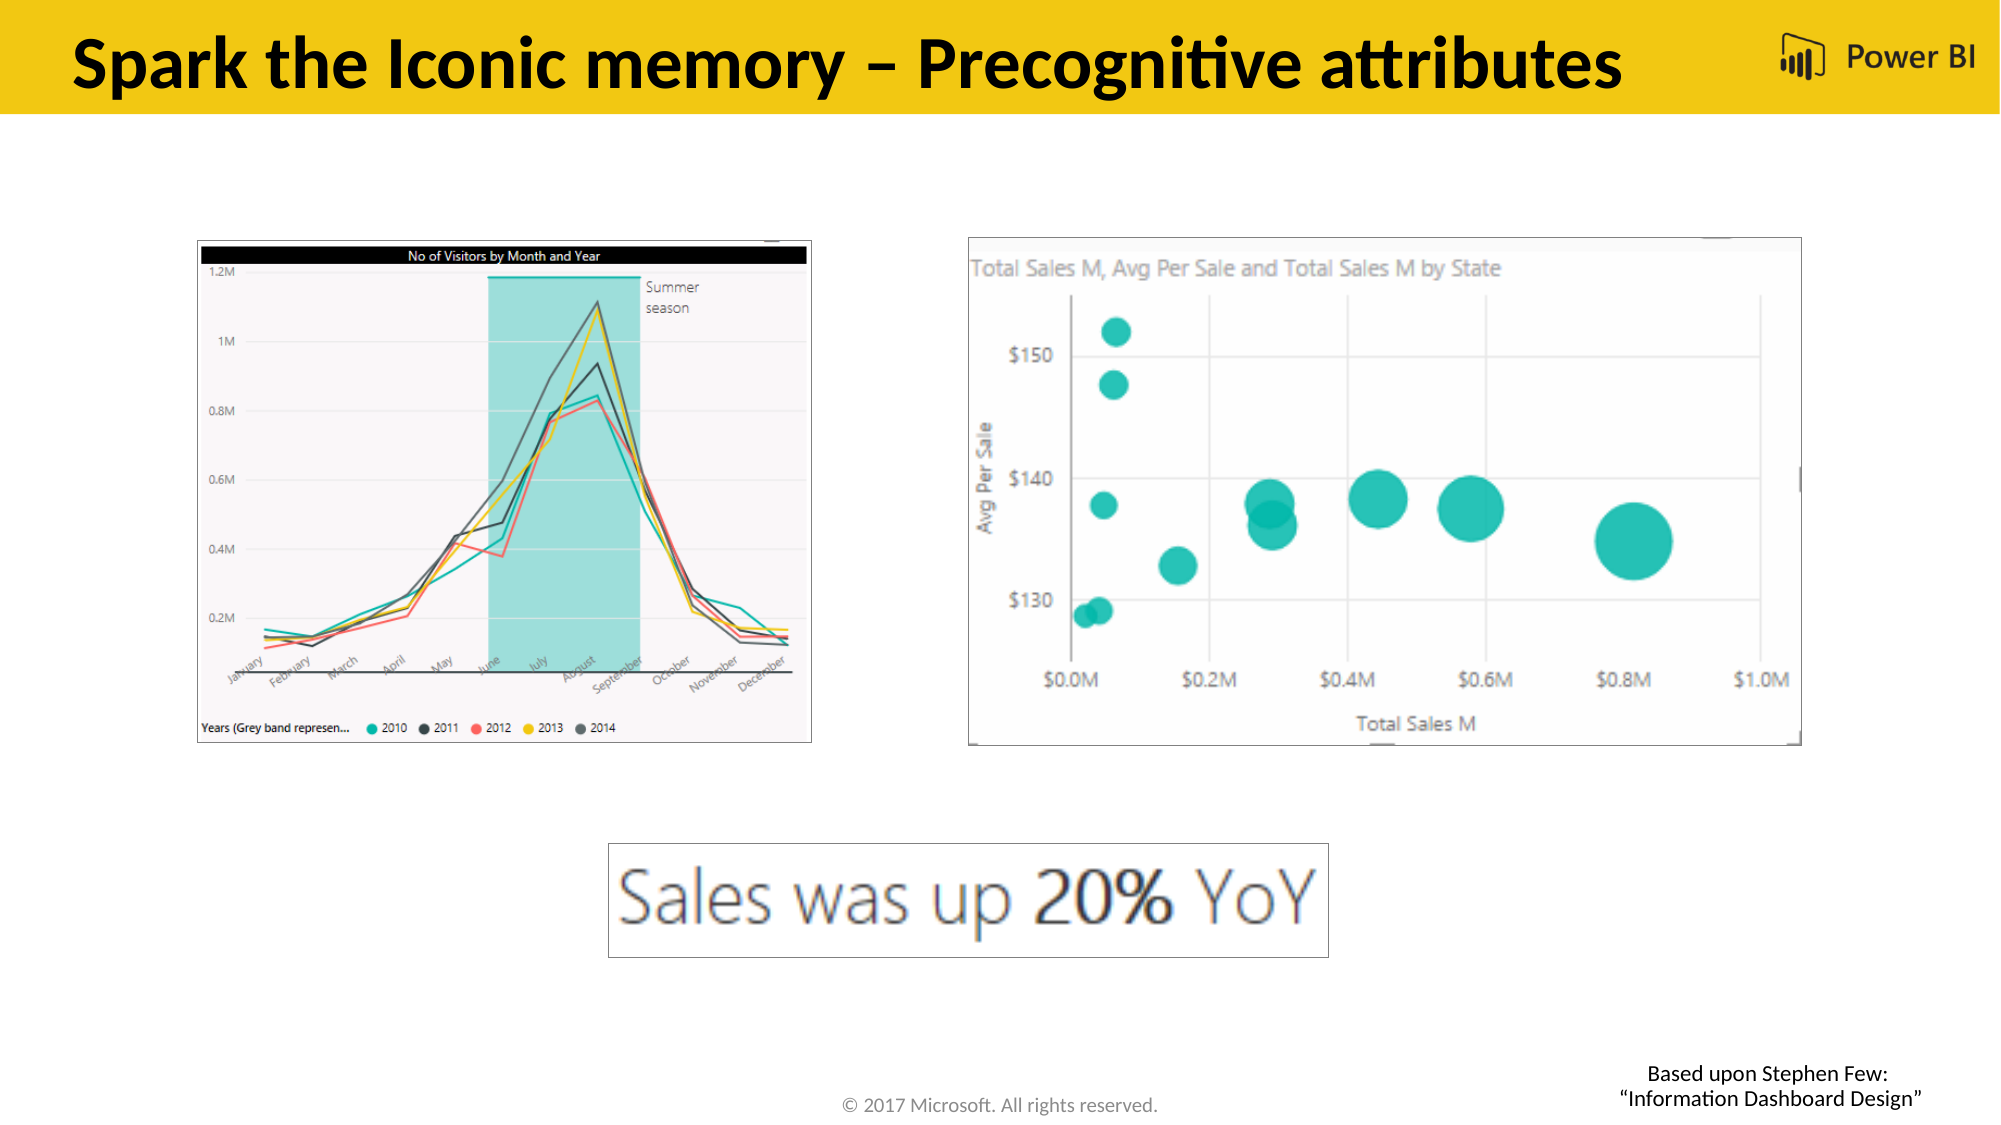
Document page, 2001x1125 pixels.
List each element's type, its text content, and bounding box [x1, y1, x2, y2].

footer © 2017 Microsoft. All rights reserved. [662, 1084, 1338, 1123]
text_box [0, 0, 2000, 115]
text_box Based upon Stephen Few: “Information Dashboard Design” [1557, 1037, 1985, 1125]
picture [968, 237, 1802, 746]
text_box Spark the Iconic memory – Precognitive attributes [58, 5, 1879, 111]
picture [1769, 23, 1985, 91]
picture [608, 843, 1329, 958]
picture [197, 240, 812, 743]
